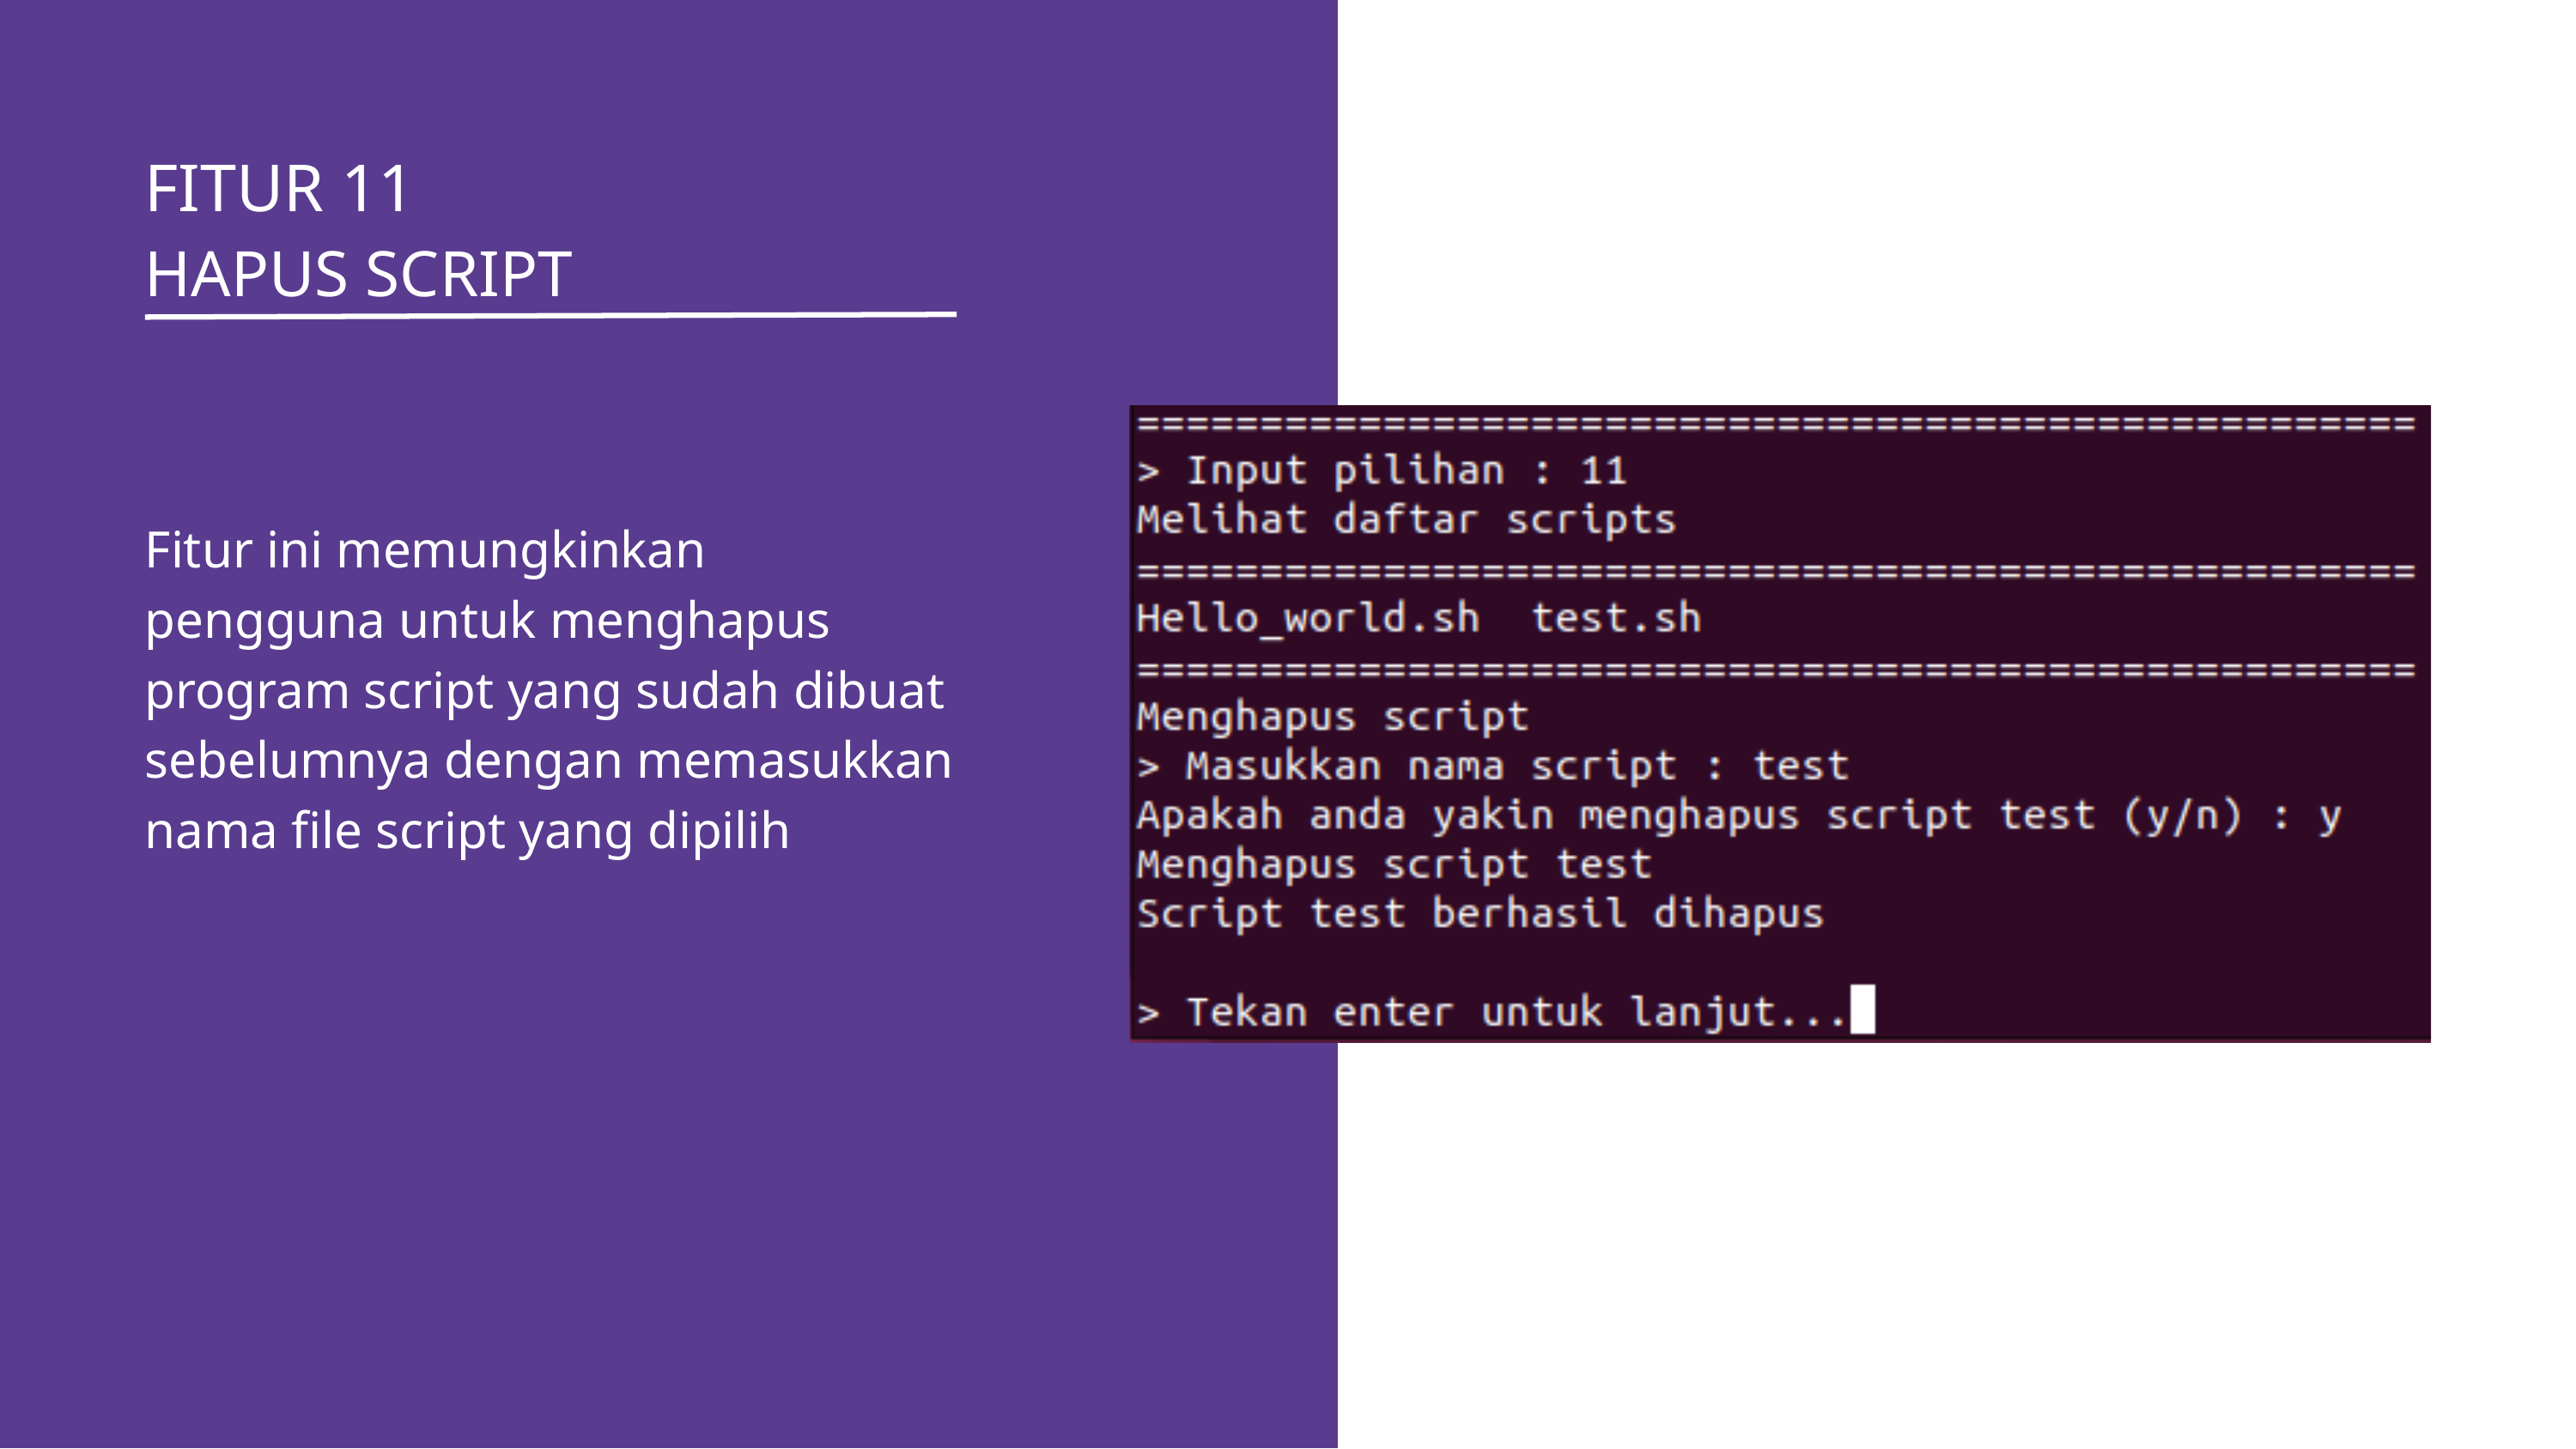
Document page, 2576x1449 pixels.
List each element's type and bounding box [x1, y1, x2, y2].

text_box [1341, 405, 2432, 1043]
text_box [0, 0, 1339, 1449]
